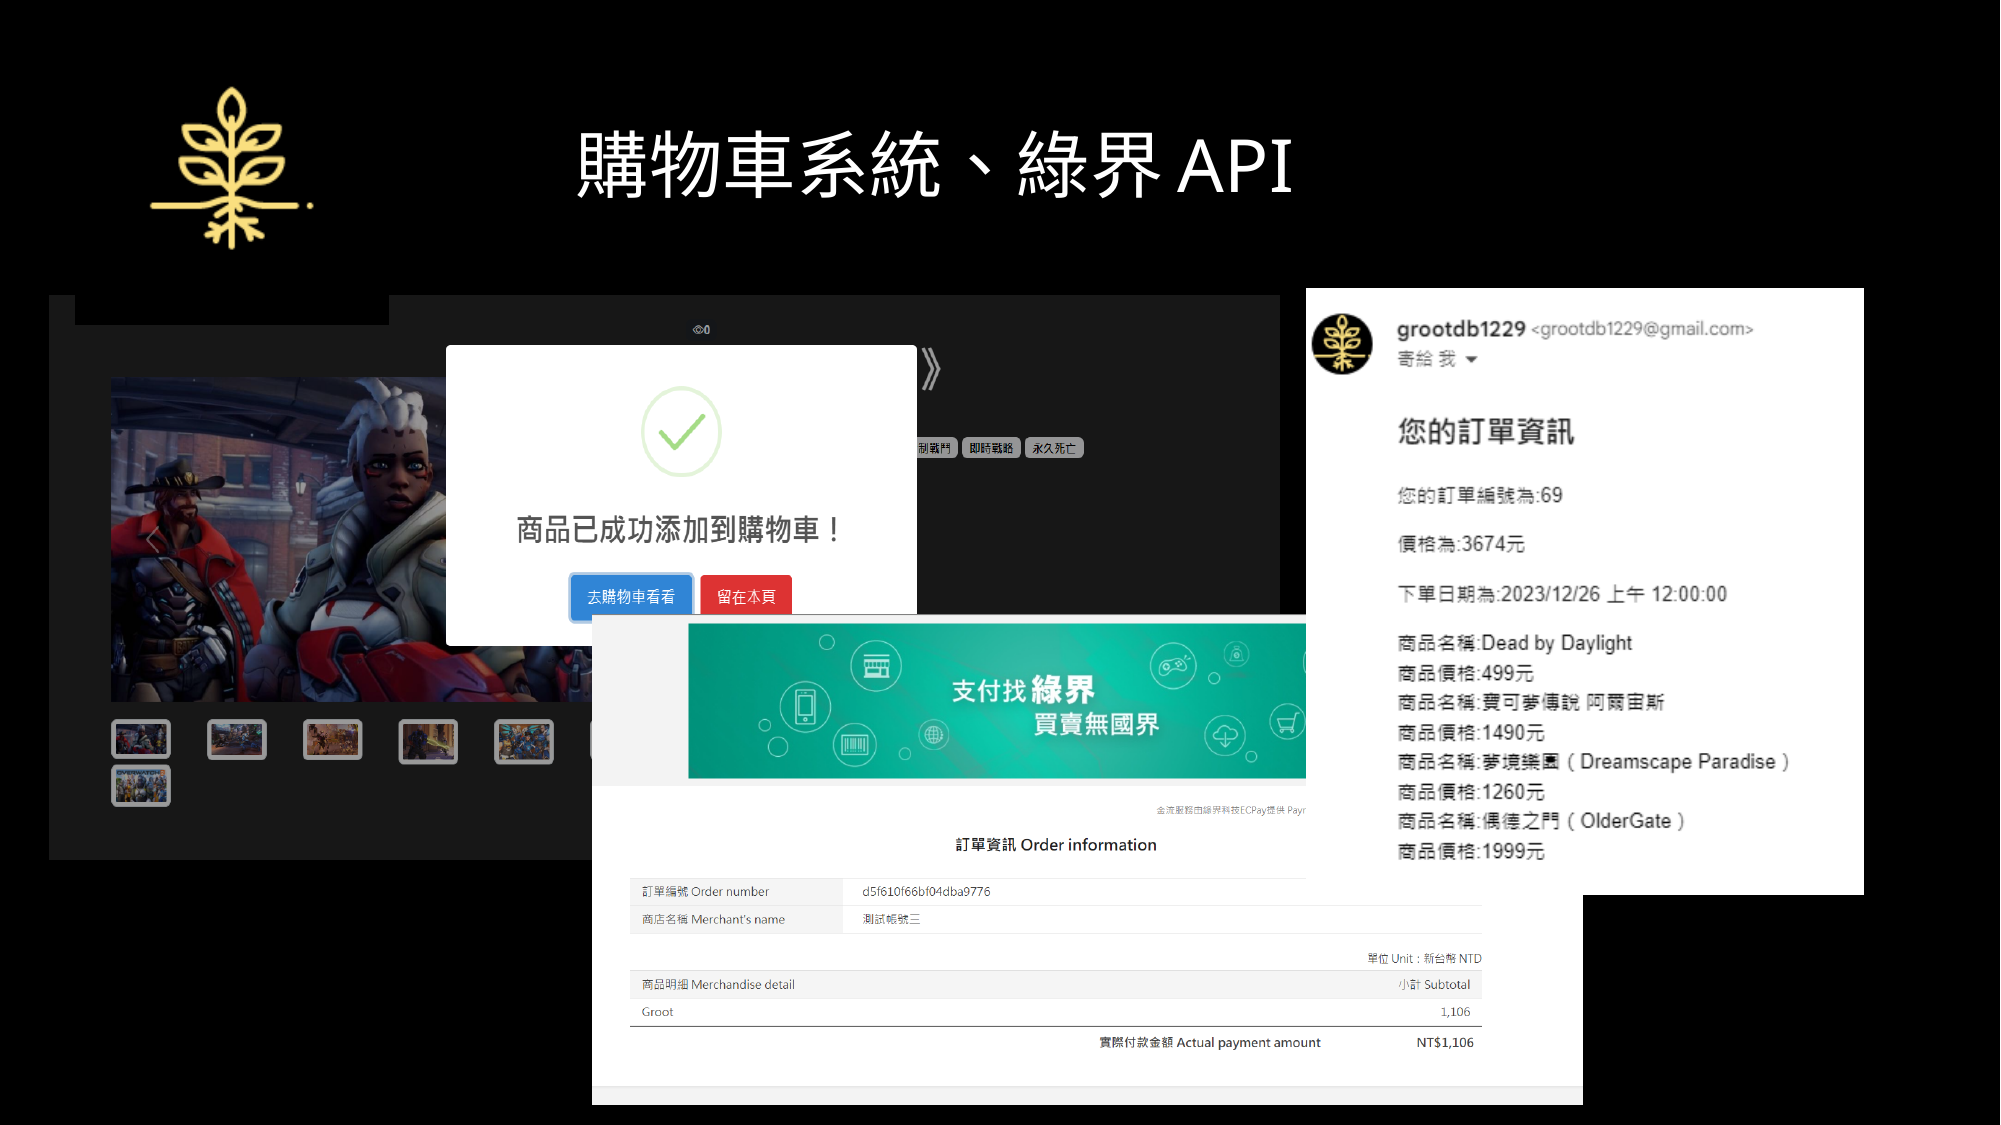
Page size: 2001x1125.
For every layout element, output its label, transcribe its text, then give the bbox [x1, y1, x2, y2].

text_box 購物車系統、綠界API [560, 97, 1440, 240]
picture [49, 288, 1864, 1105]
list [75, 12, 389, 325]
